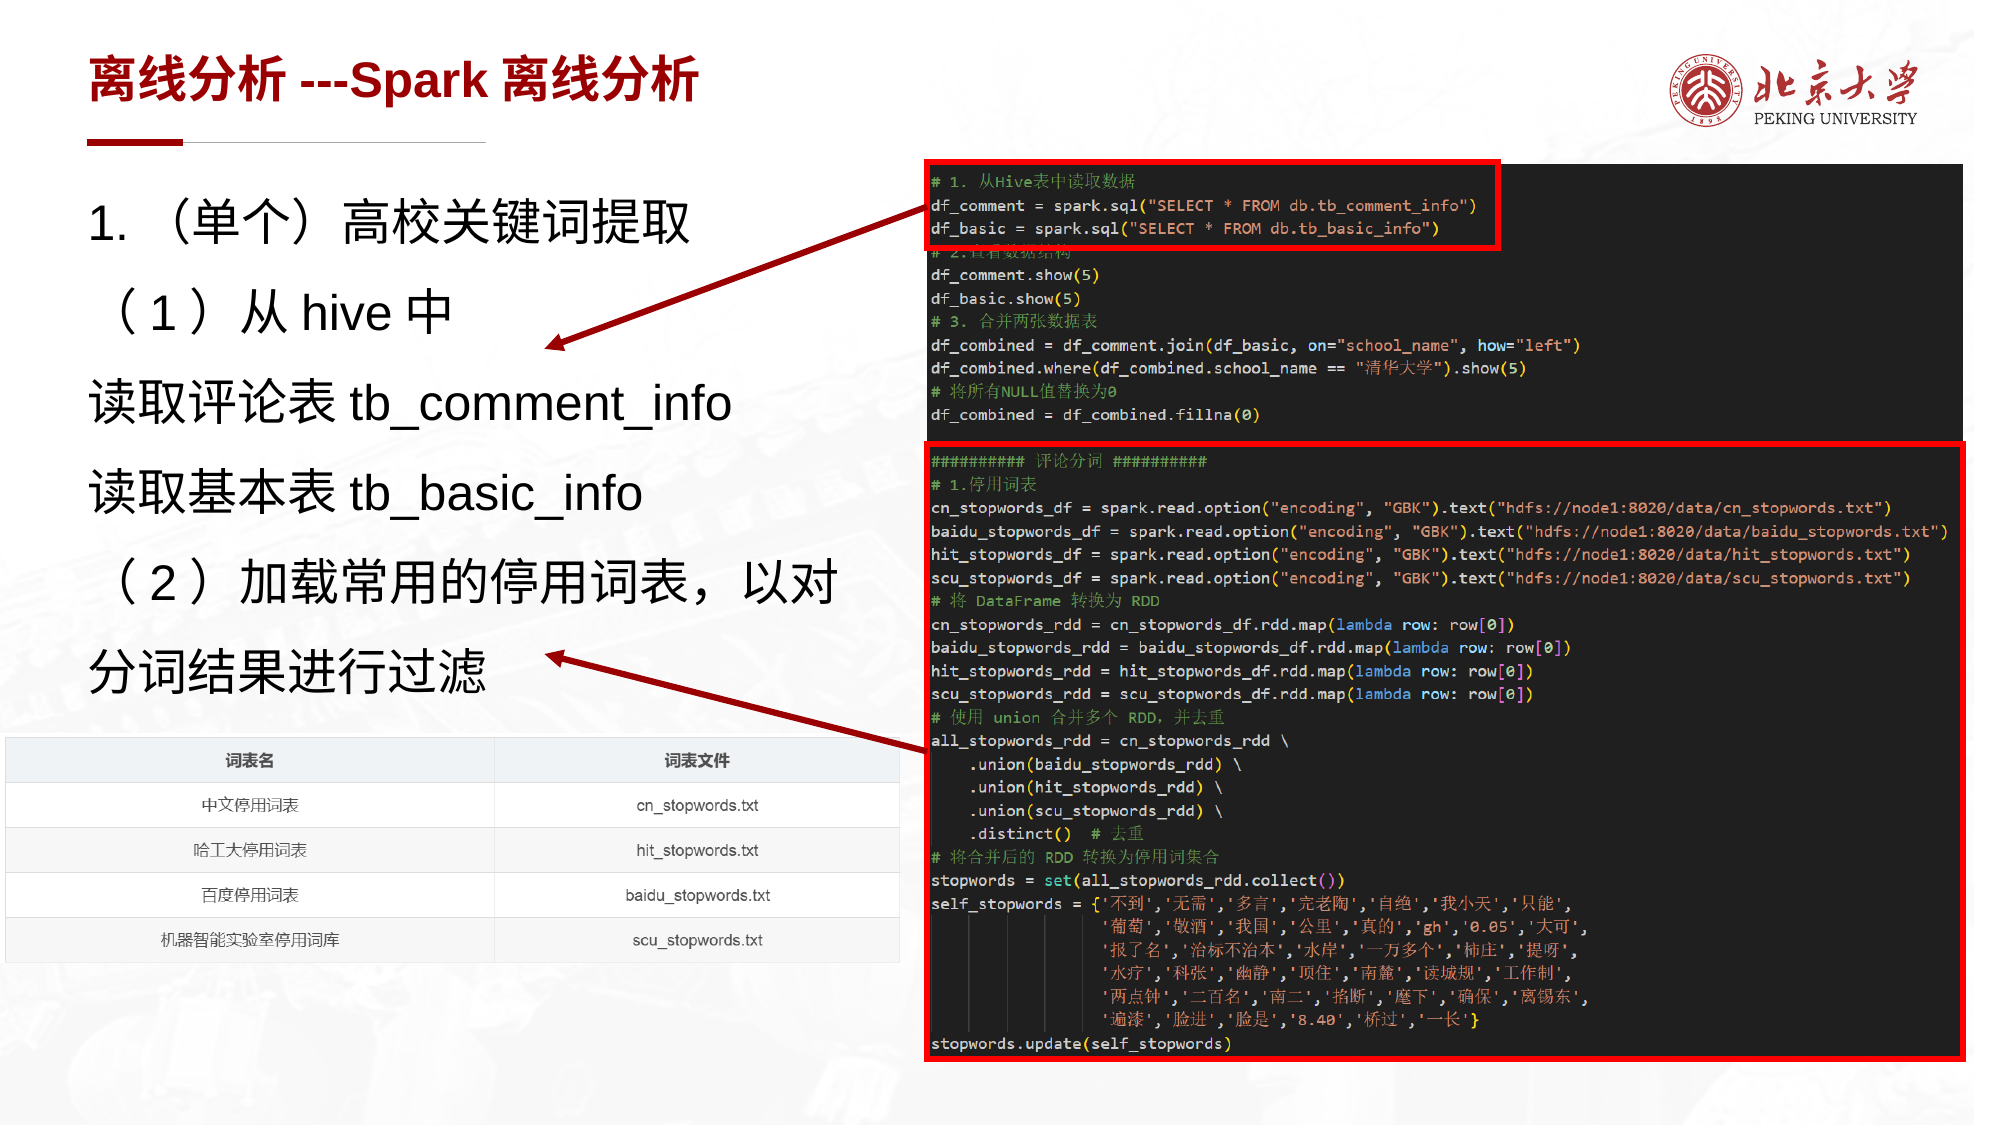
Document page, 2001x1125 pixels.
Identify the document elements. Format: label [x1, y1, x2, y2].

text_box [544, 654, 928, 752]
text_box [1669, 54, 1918, 128]
text_box [544, 206, 928, 349]
picture [0, 0, 1975, 1125]
